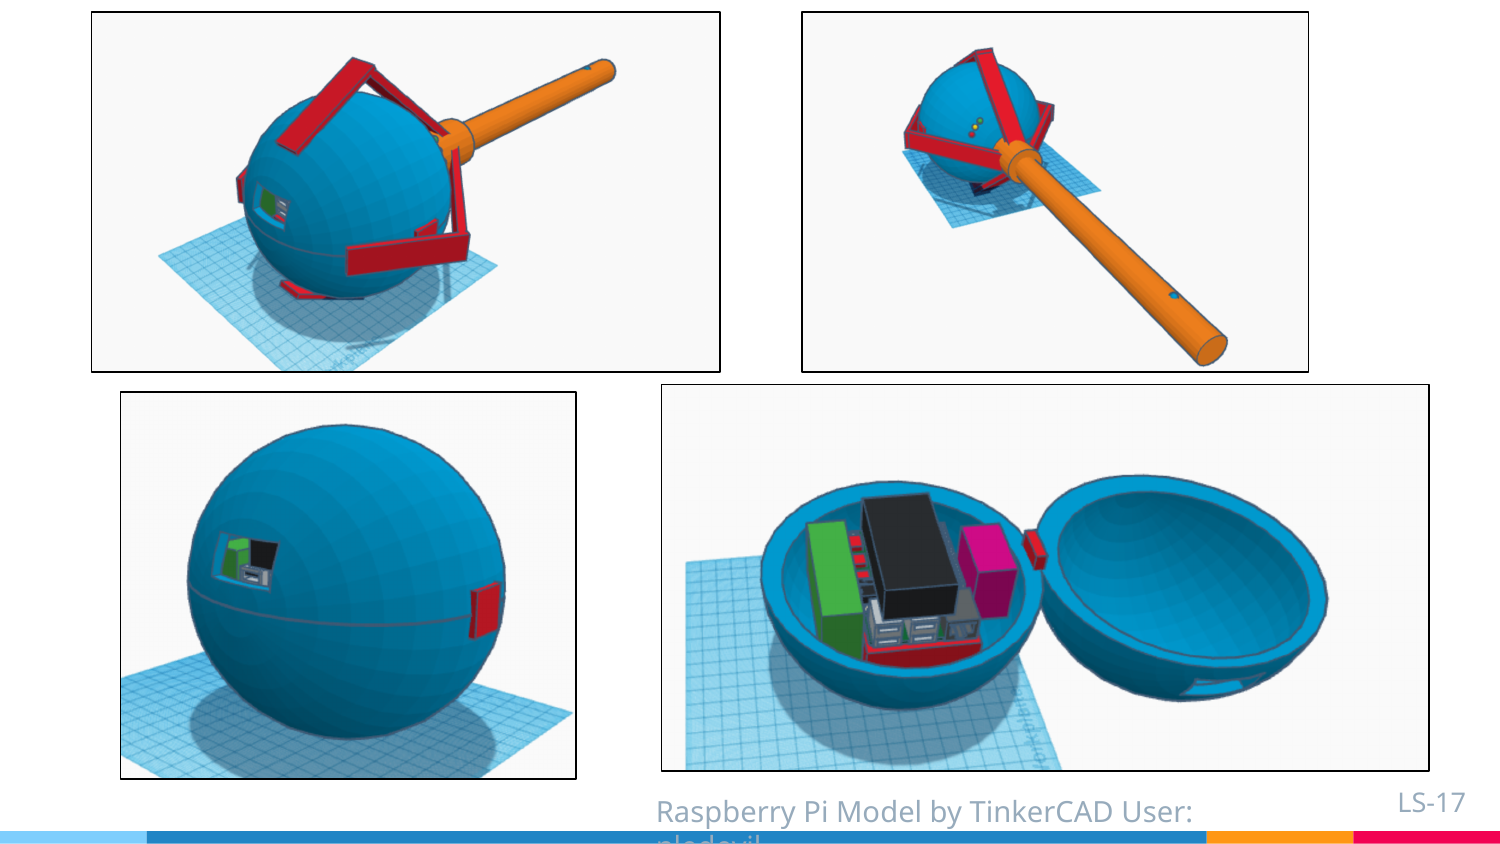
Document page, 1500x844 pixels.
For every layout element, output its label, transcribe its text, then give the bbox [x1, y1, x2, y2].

picture [91, 12, 720, 372]
slide_number LS-17 [1359, 770, 1482, 822]
picture [661, 385, 1429, 771]
picture [802, 12, 1308, 372]
text_box Raspberry Pi Model by TinkerCAD User: nledevil [640, 778, 1294, 844]
picture [120, 392, 576, 779]
